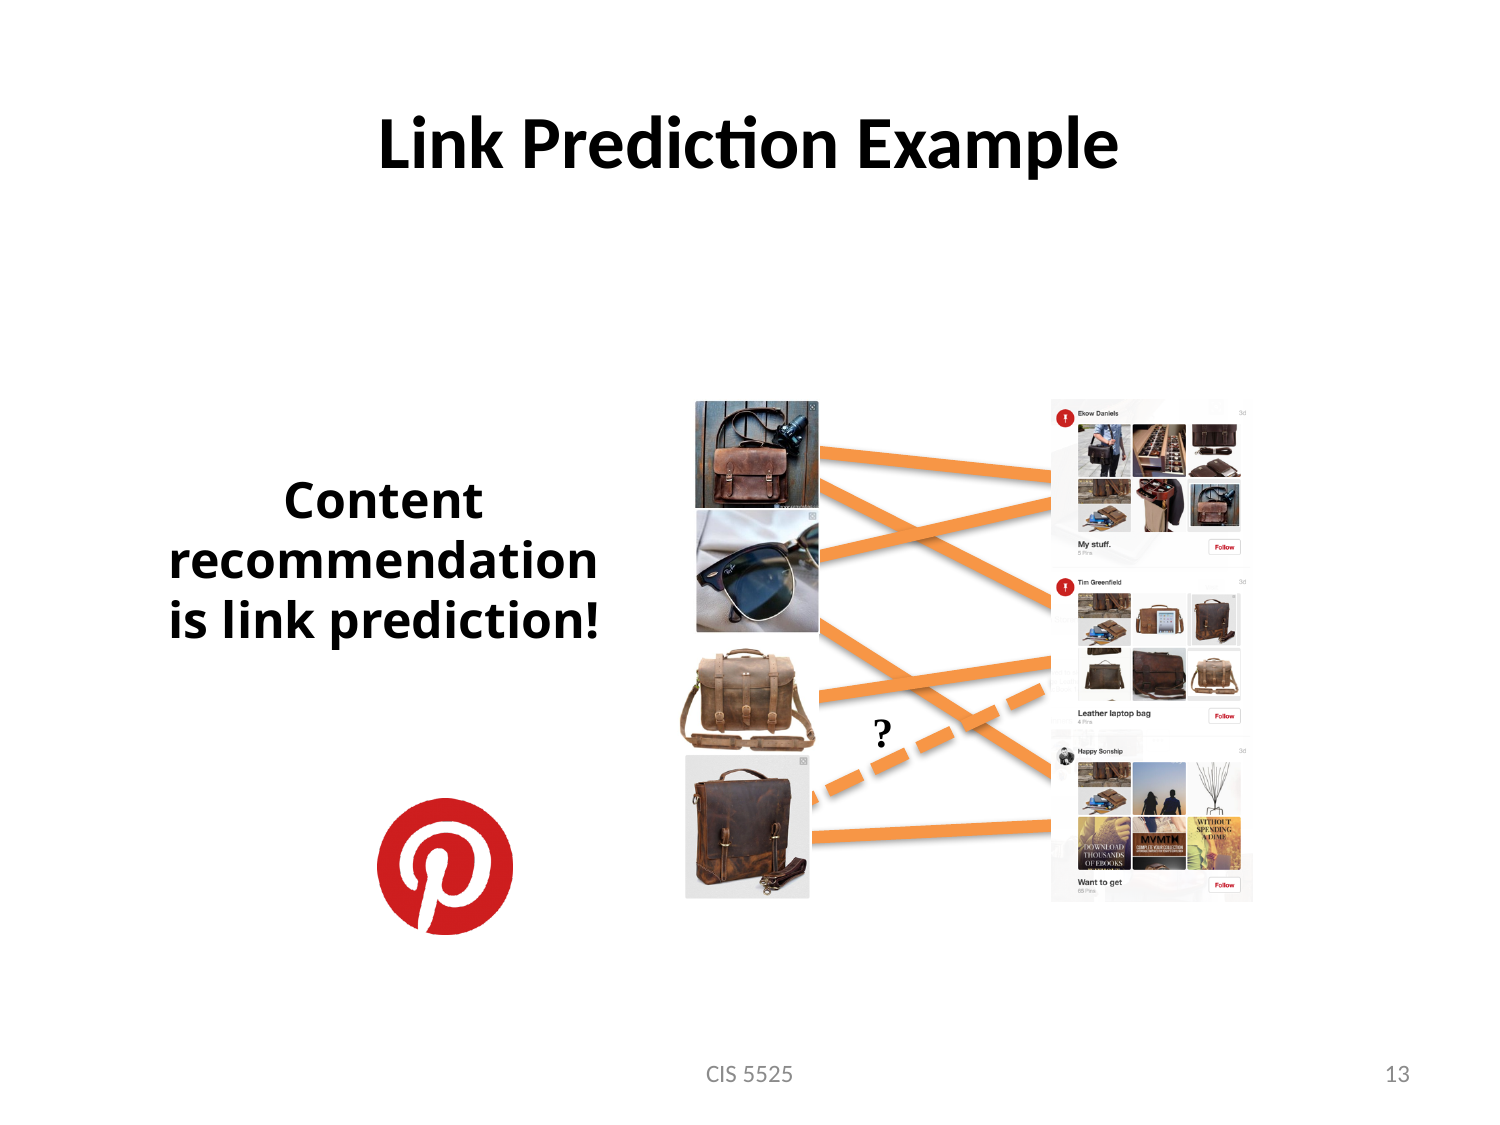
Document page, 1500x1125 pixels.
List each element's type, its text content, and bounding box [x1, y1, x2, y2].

picture [1051, 399, 1254, 903]
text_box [826, 455, 1045, 482]
text_box Content recommendation is link prediction! [154, 457, 614, 883]
picture [376, 798, 513, 935]
slide_number 13 [1074, 1042, 1425, 1103]
picture [673, 399, 821, 900]
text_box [826, 484, 1045, 575]
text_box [826, 444, 1045, 453]
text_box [817, 645, 1045, 838]
title Link Prediction Example [75, 45, 1425, 233]
footer CIS 5525 [512, 1042, 988, 1103]
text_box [822, 583, 1045, 643]
